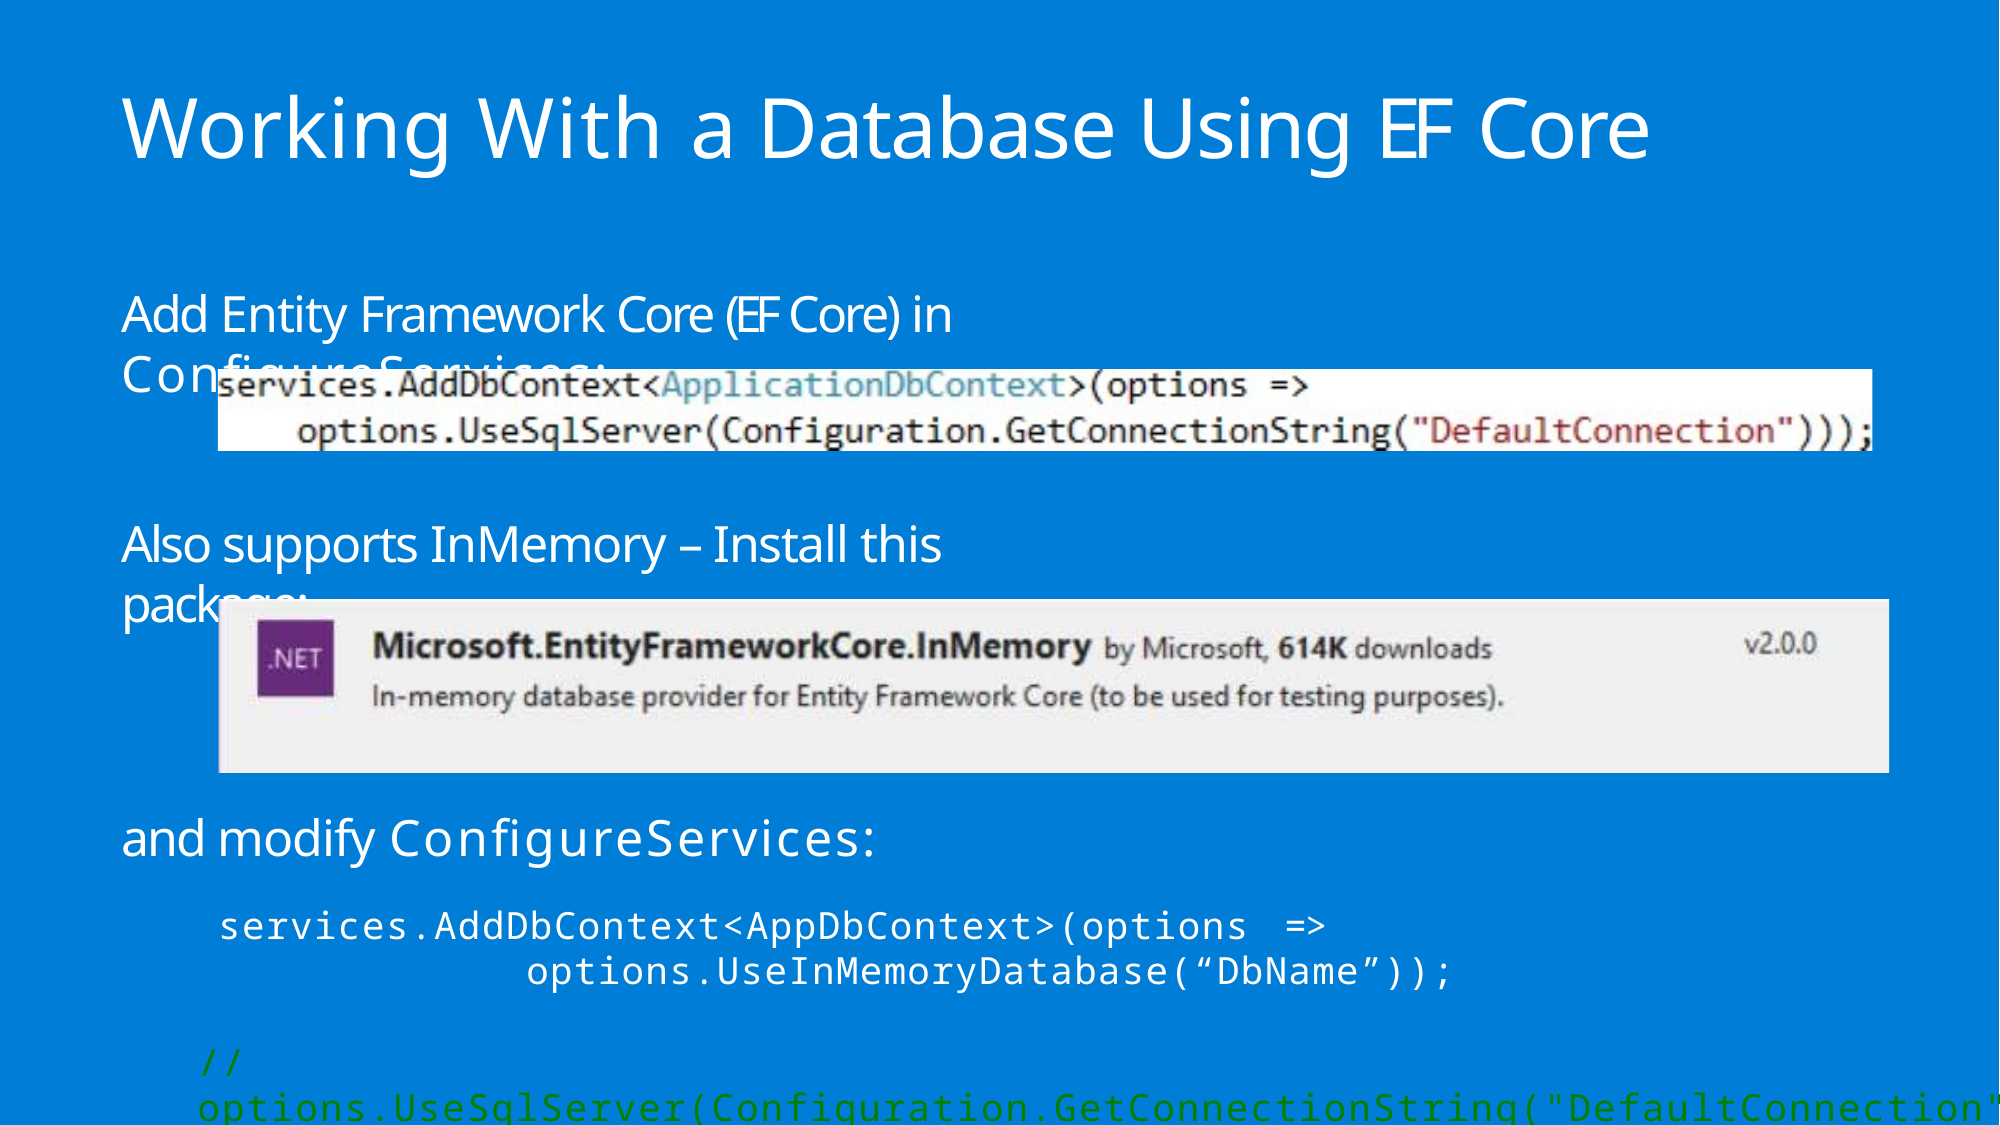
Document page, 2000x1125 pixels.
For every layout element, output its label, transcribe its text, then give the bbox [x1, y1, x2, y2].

text_box [217, 369, 1873, 451]
title Working With a Database Using EF Core [119, 73, 1686, 263]
text_box Add Entity Framework Core (EF Core) in ConfigureServices: [119, 280, 1417, 403]
text_box [218, 599, 1890, 773]
text_box and modify ConfigureServices: services.AddDbContext<AppDbContext>(options => options.UseInMemoryDatabase(“DbName”)); //options.UseSqlServer(Configuration.GetConnectionString("DefaultConnection"))); [119, 804, 2000, 1125]
text_box Also supports InMemory – Install this package: [119, 510, 1067, 633]
